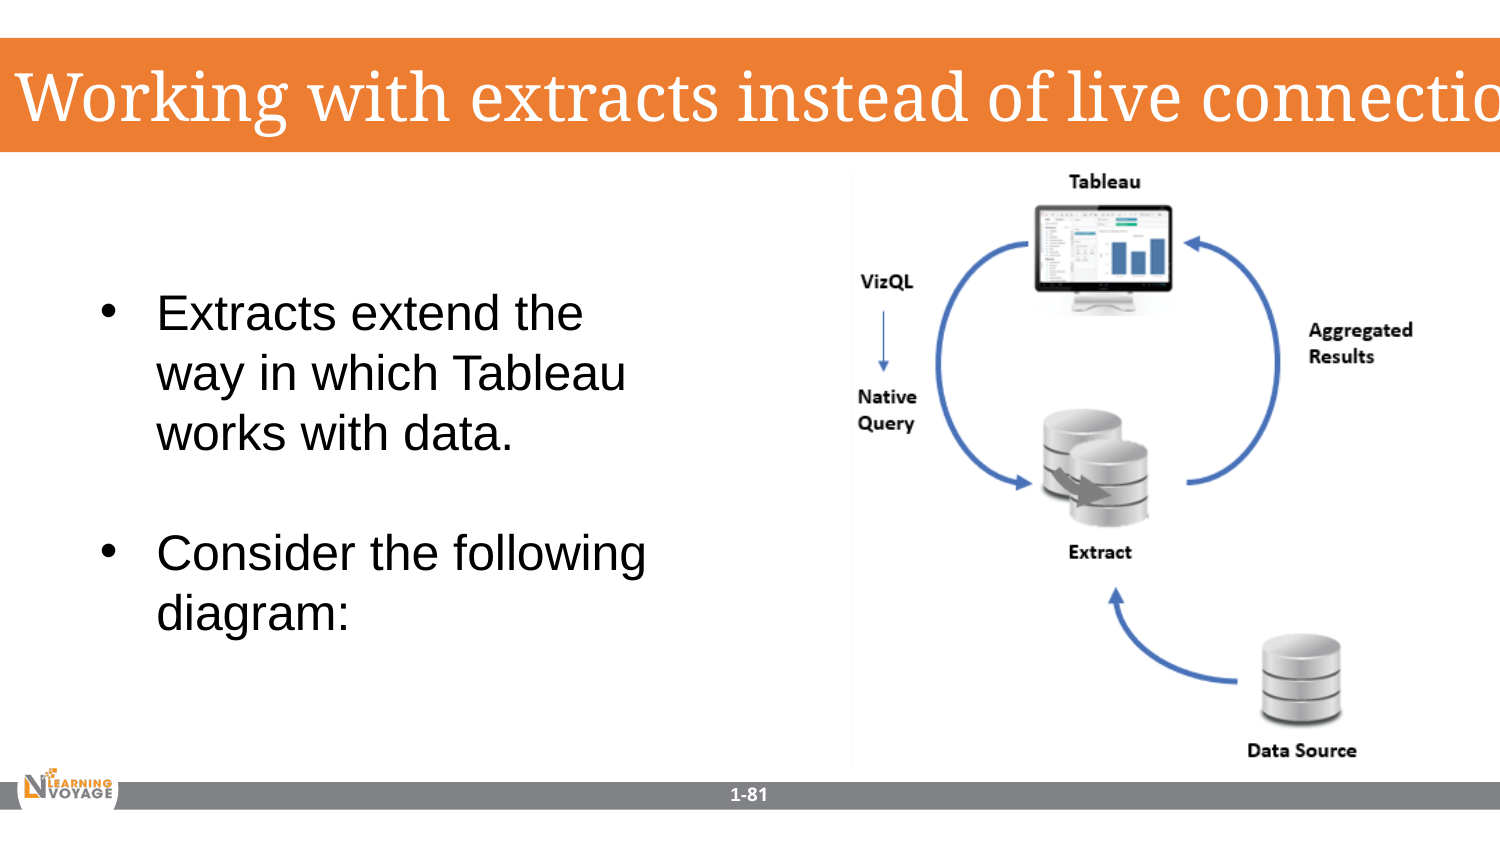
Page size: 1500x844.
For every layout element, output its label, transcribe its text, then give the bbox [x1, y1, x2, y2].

text_box Working with extracts instead of live connections [0, 37, 1500, 153]
slide_number 1-81 [692, 770, 784, 821]
picture [0, 706, 144, 844]
picture [851, 171, 1414, 771]
text_box Extracts extend the way in which Tableau works with data. Consider the following diagram: [100, 278, 677, 641]
